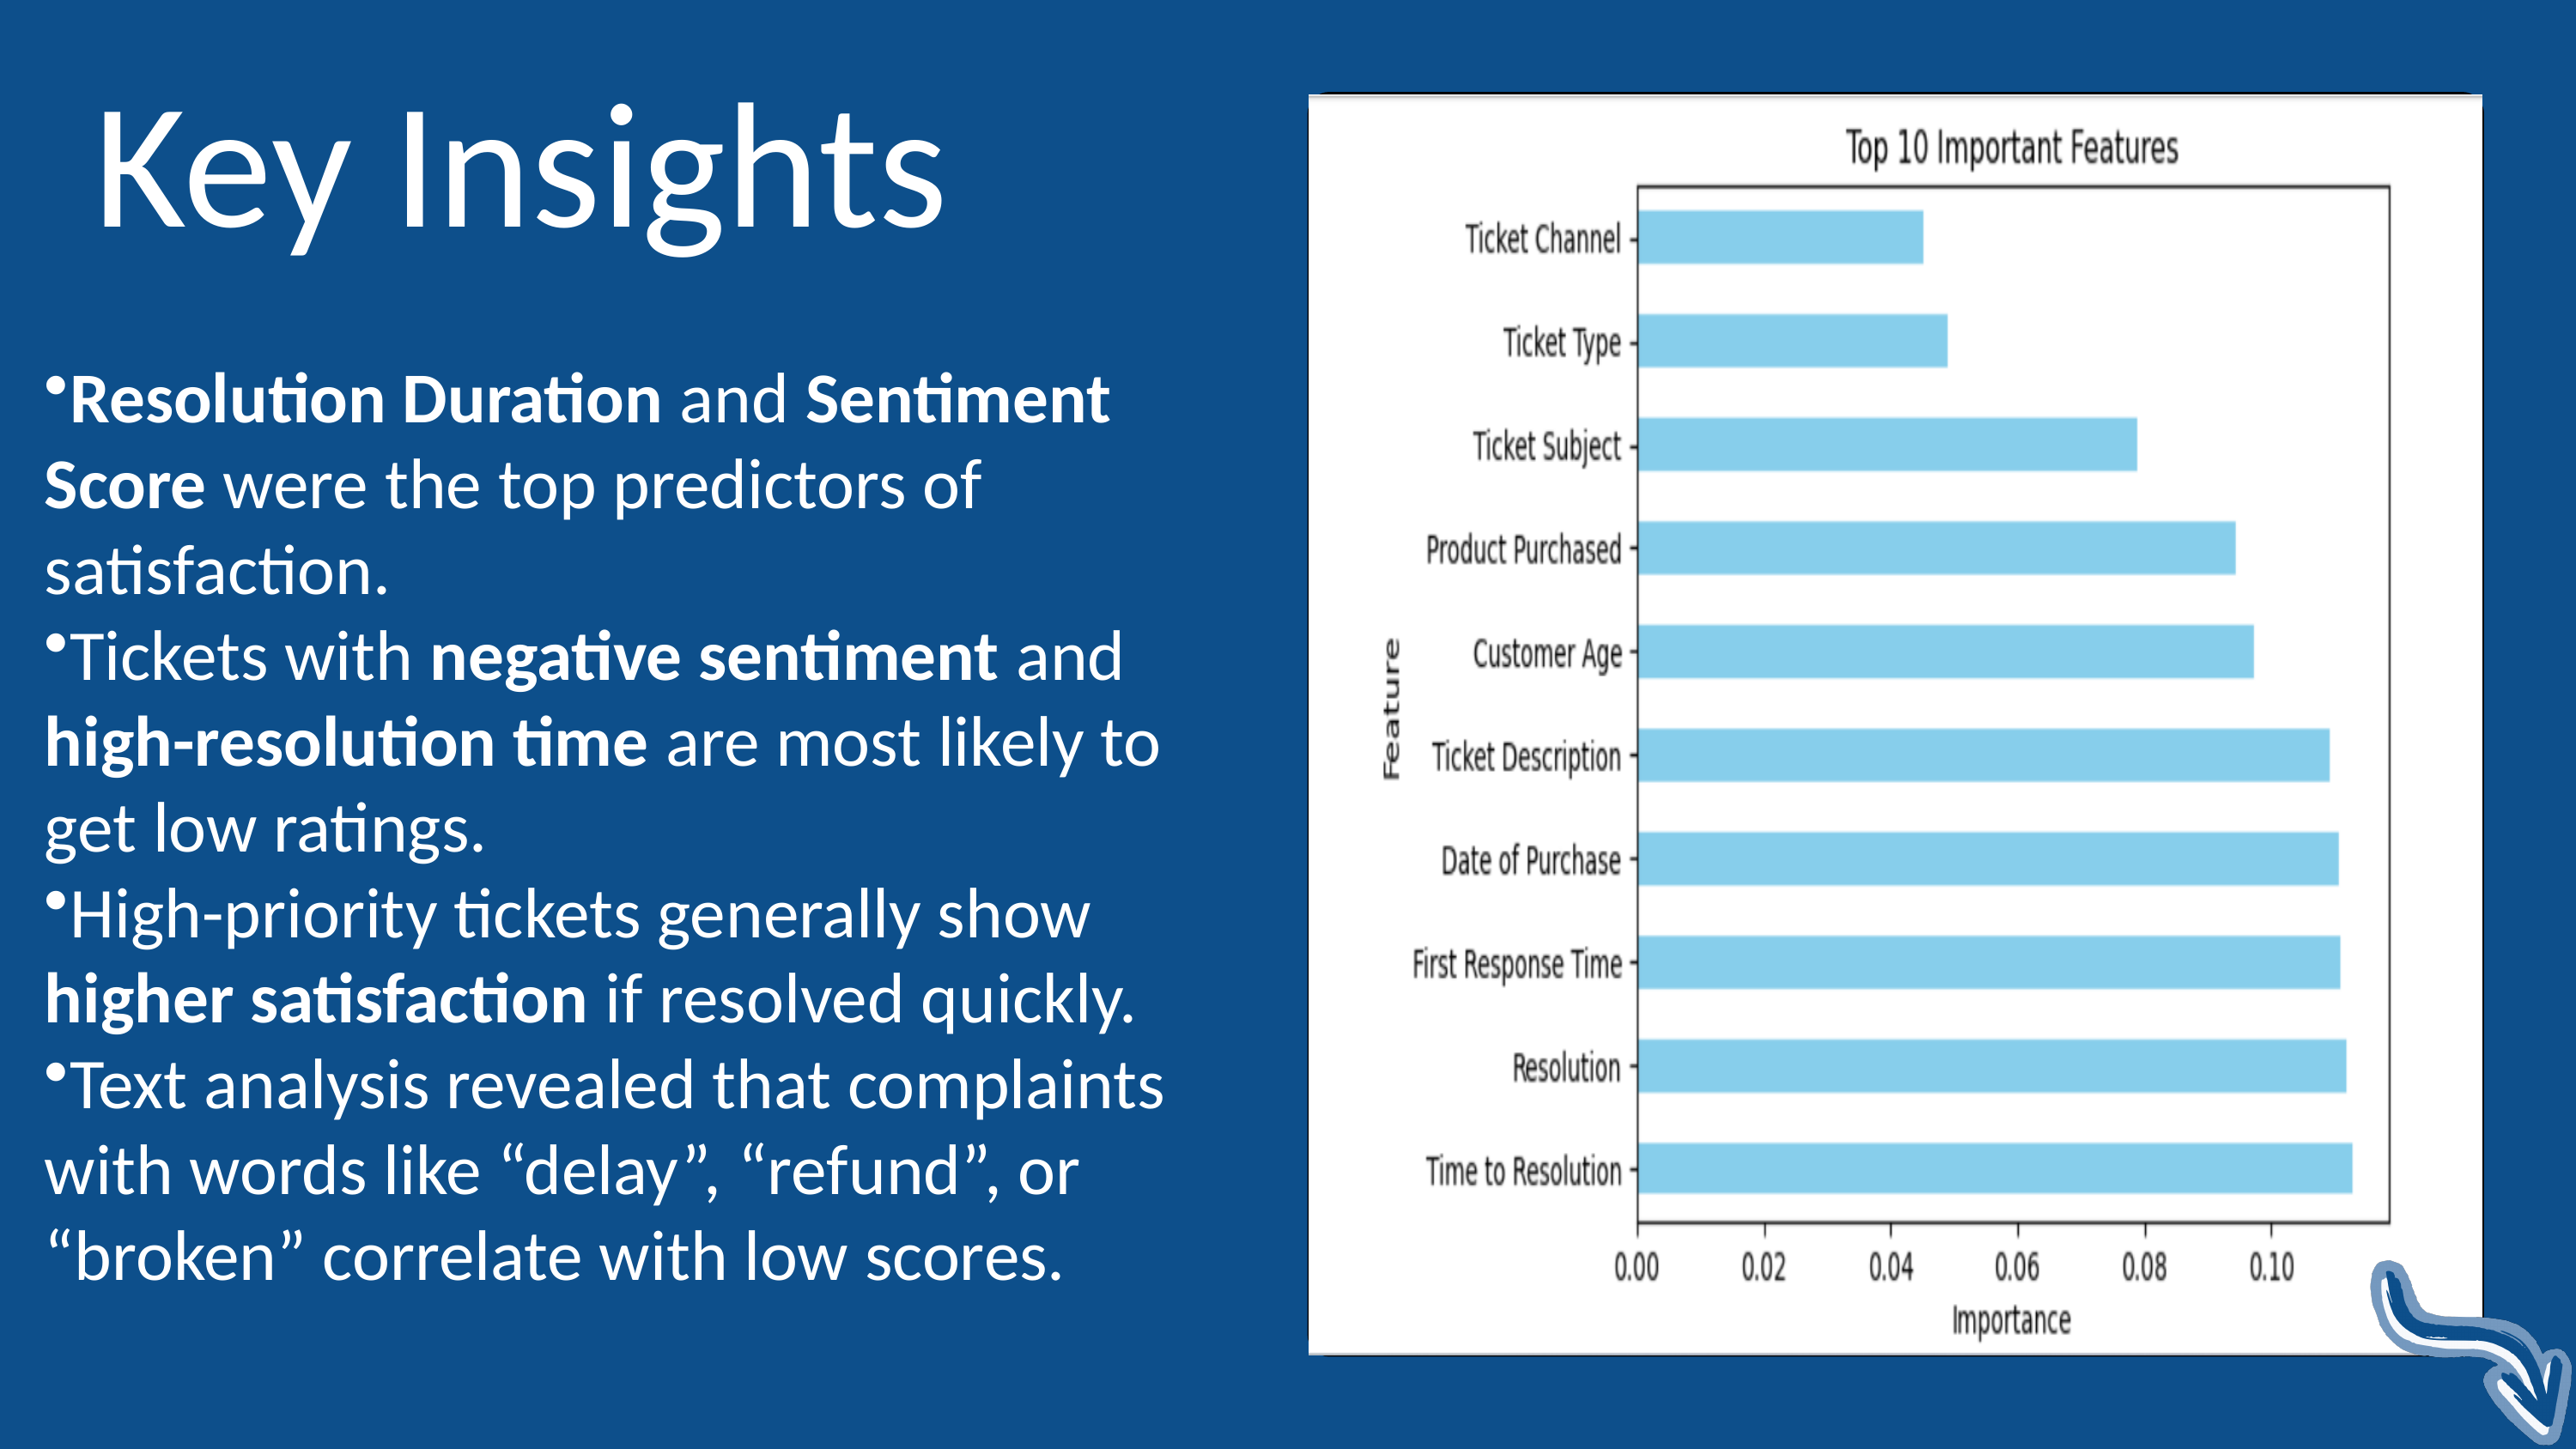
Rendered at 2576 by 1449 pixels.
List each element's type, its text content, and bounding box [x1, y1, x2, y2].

picture [1309, 94, 2482, 1355]
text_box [94, 110, 1267, 555]
text_box Resolution Duration and Sentiment Score were the top predictors of satisfaction. Tickets with negative sentiment and high-resolution time are most likely to get low ratings. High-priority tickets generally show higher satisfaction if resolved quickly. Text analysis revealed that complaints with words like “delay”, “refund”, or “broken” correlate with low scores. [32, 344, 1267, 1301]
text_box [2370, 1260, 2573, 1446]
